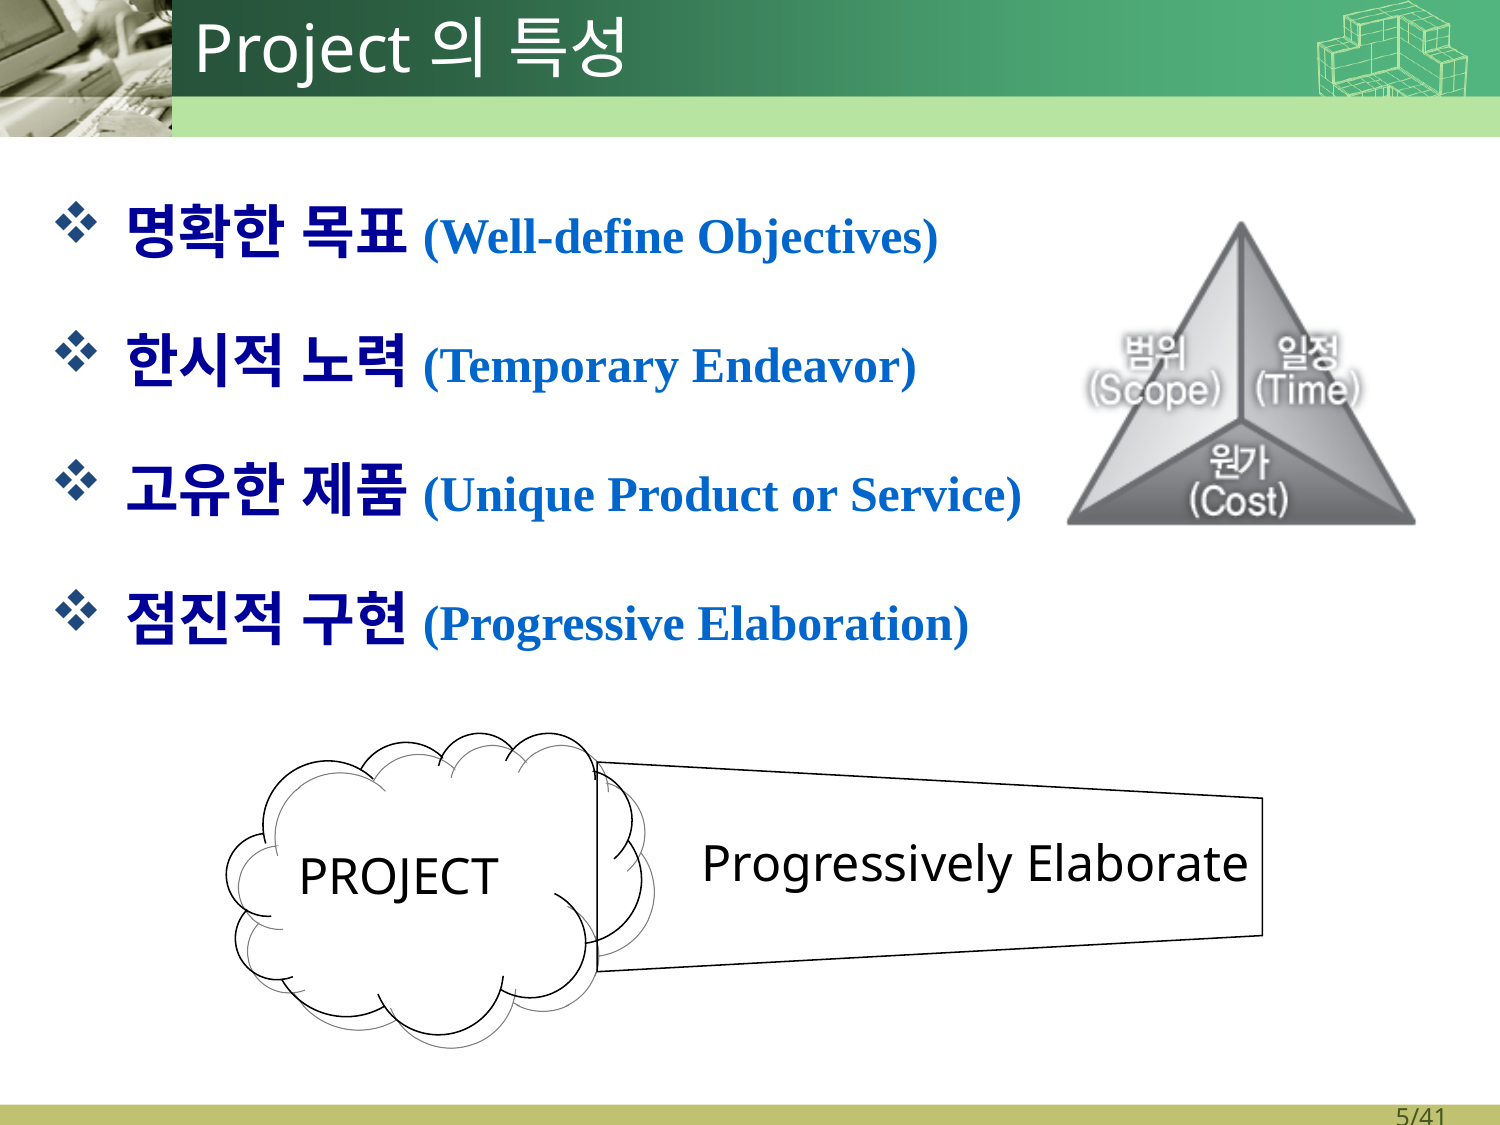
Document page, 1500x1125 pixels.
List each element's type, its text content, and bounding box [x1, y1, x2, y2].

title Project의 특성 [178, 9, 1339, 82]
text_box [226, 733, 597, 1035]
list 명확한 목표(Well-define Objectives) 한시적 노력(Temporary Endeavor) 고유한 제품(Unique Product or Service) 점진적 구현(Progressive Elaboration) [35, 152, 1465, 1090]
picture [0, 0, 1500, 543]
text_box [597, 762, 1263, 972]
text_box PROJECT [283, 836, 515, 912]
text_box Progressively Elaborate [686, 824, 1265, 899]
